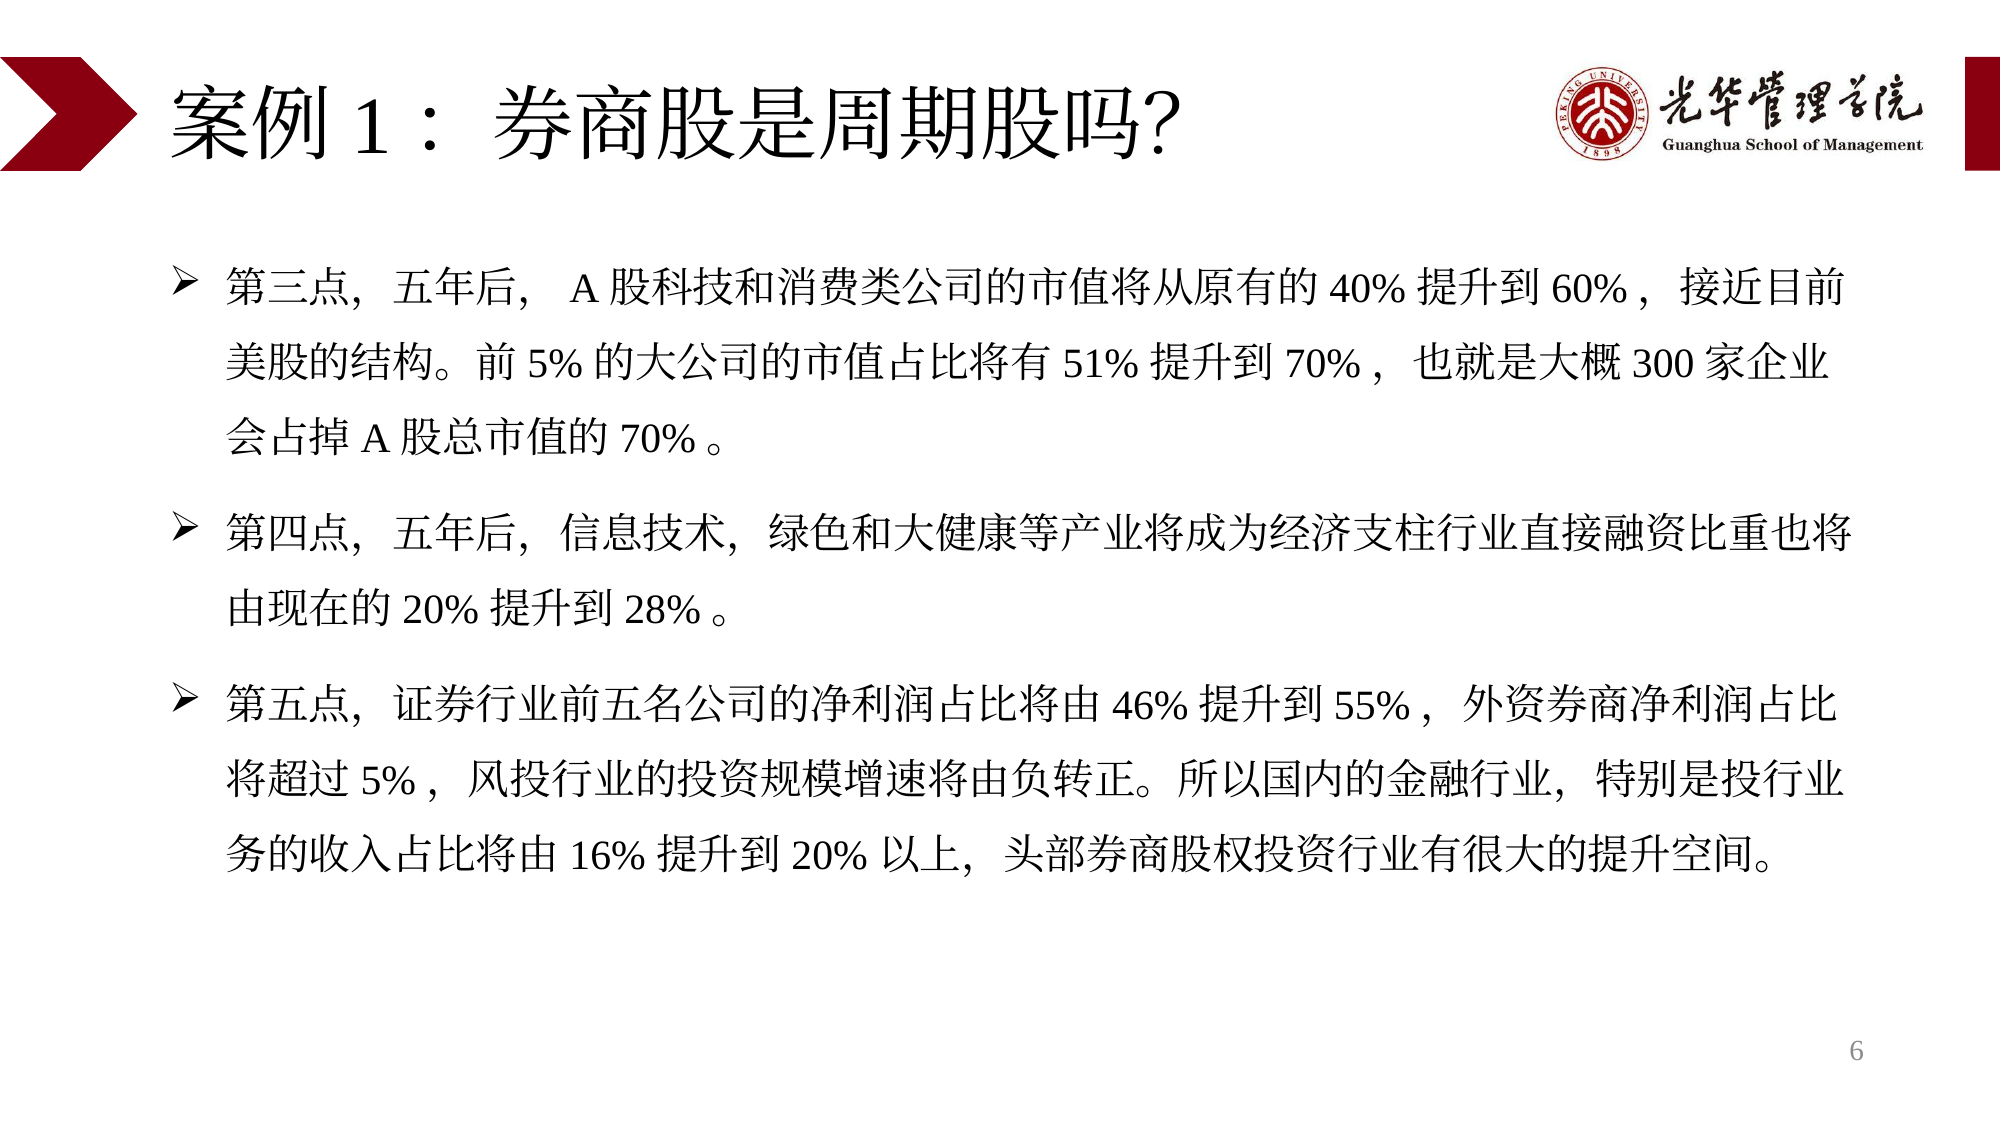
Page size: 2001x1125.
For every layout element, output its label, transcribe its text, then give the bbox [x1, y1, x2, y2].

picture [1507, 27, 1965, 200]
list 第三点，五年后，A股科技和消费类公司的市值将从原有的40%提升到60%，接近目前美股的结构。前5%的大公司的市值占比将有51%提升到70%，也就是大概300家企业会占掉A股总市值的70%。 第四点，五年后，信息技术，绿色和大健康等产业将成为经济支柱行业直接融资比重也将由现在的20%提升到28%。 第五点，证券行业前五名公司的净利润占比将由46%提升到55%，外资券商净利润占比将超过5%，风投行业的投资规模增速将由负转正。所以国内的金融行业，特别是投行业务的收入占比将由16%提升到20%以上，头部券商股权投资行业有很大的提升空间。 [154, 227, 1880, 986]
title 案例1：券商股是周期股吗？ [154, 59, 1537, 195]
slide_number 6 [1429, 1018, 1880, 1079]
